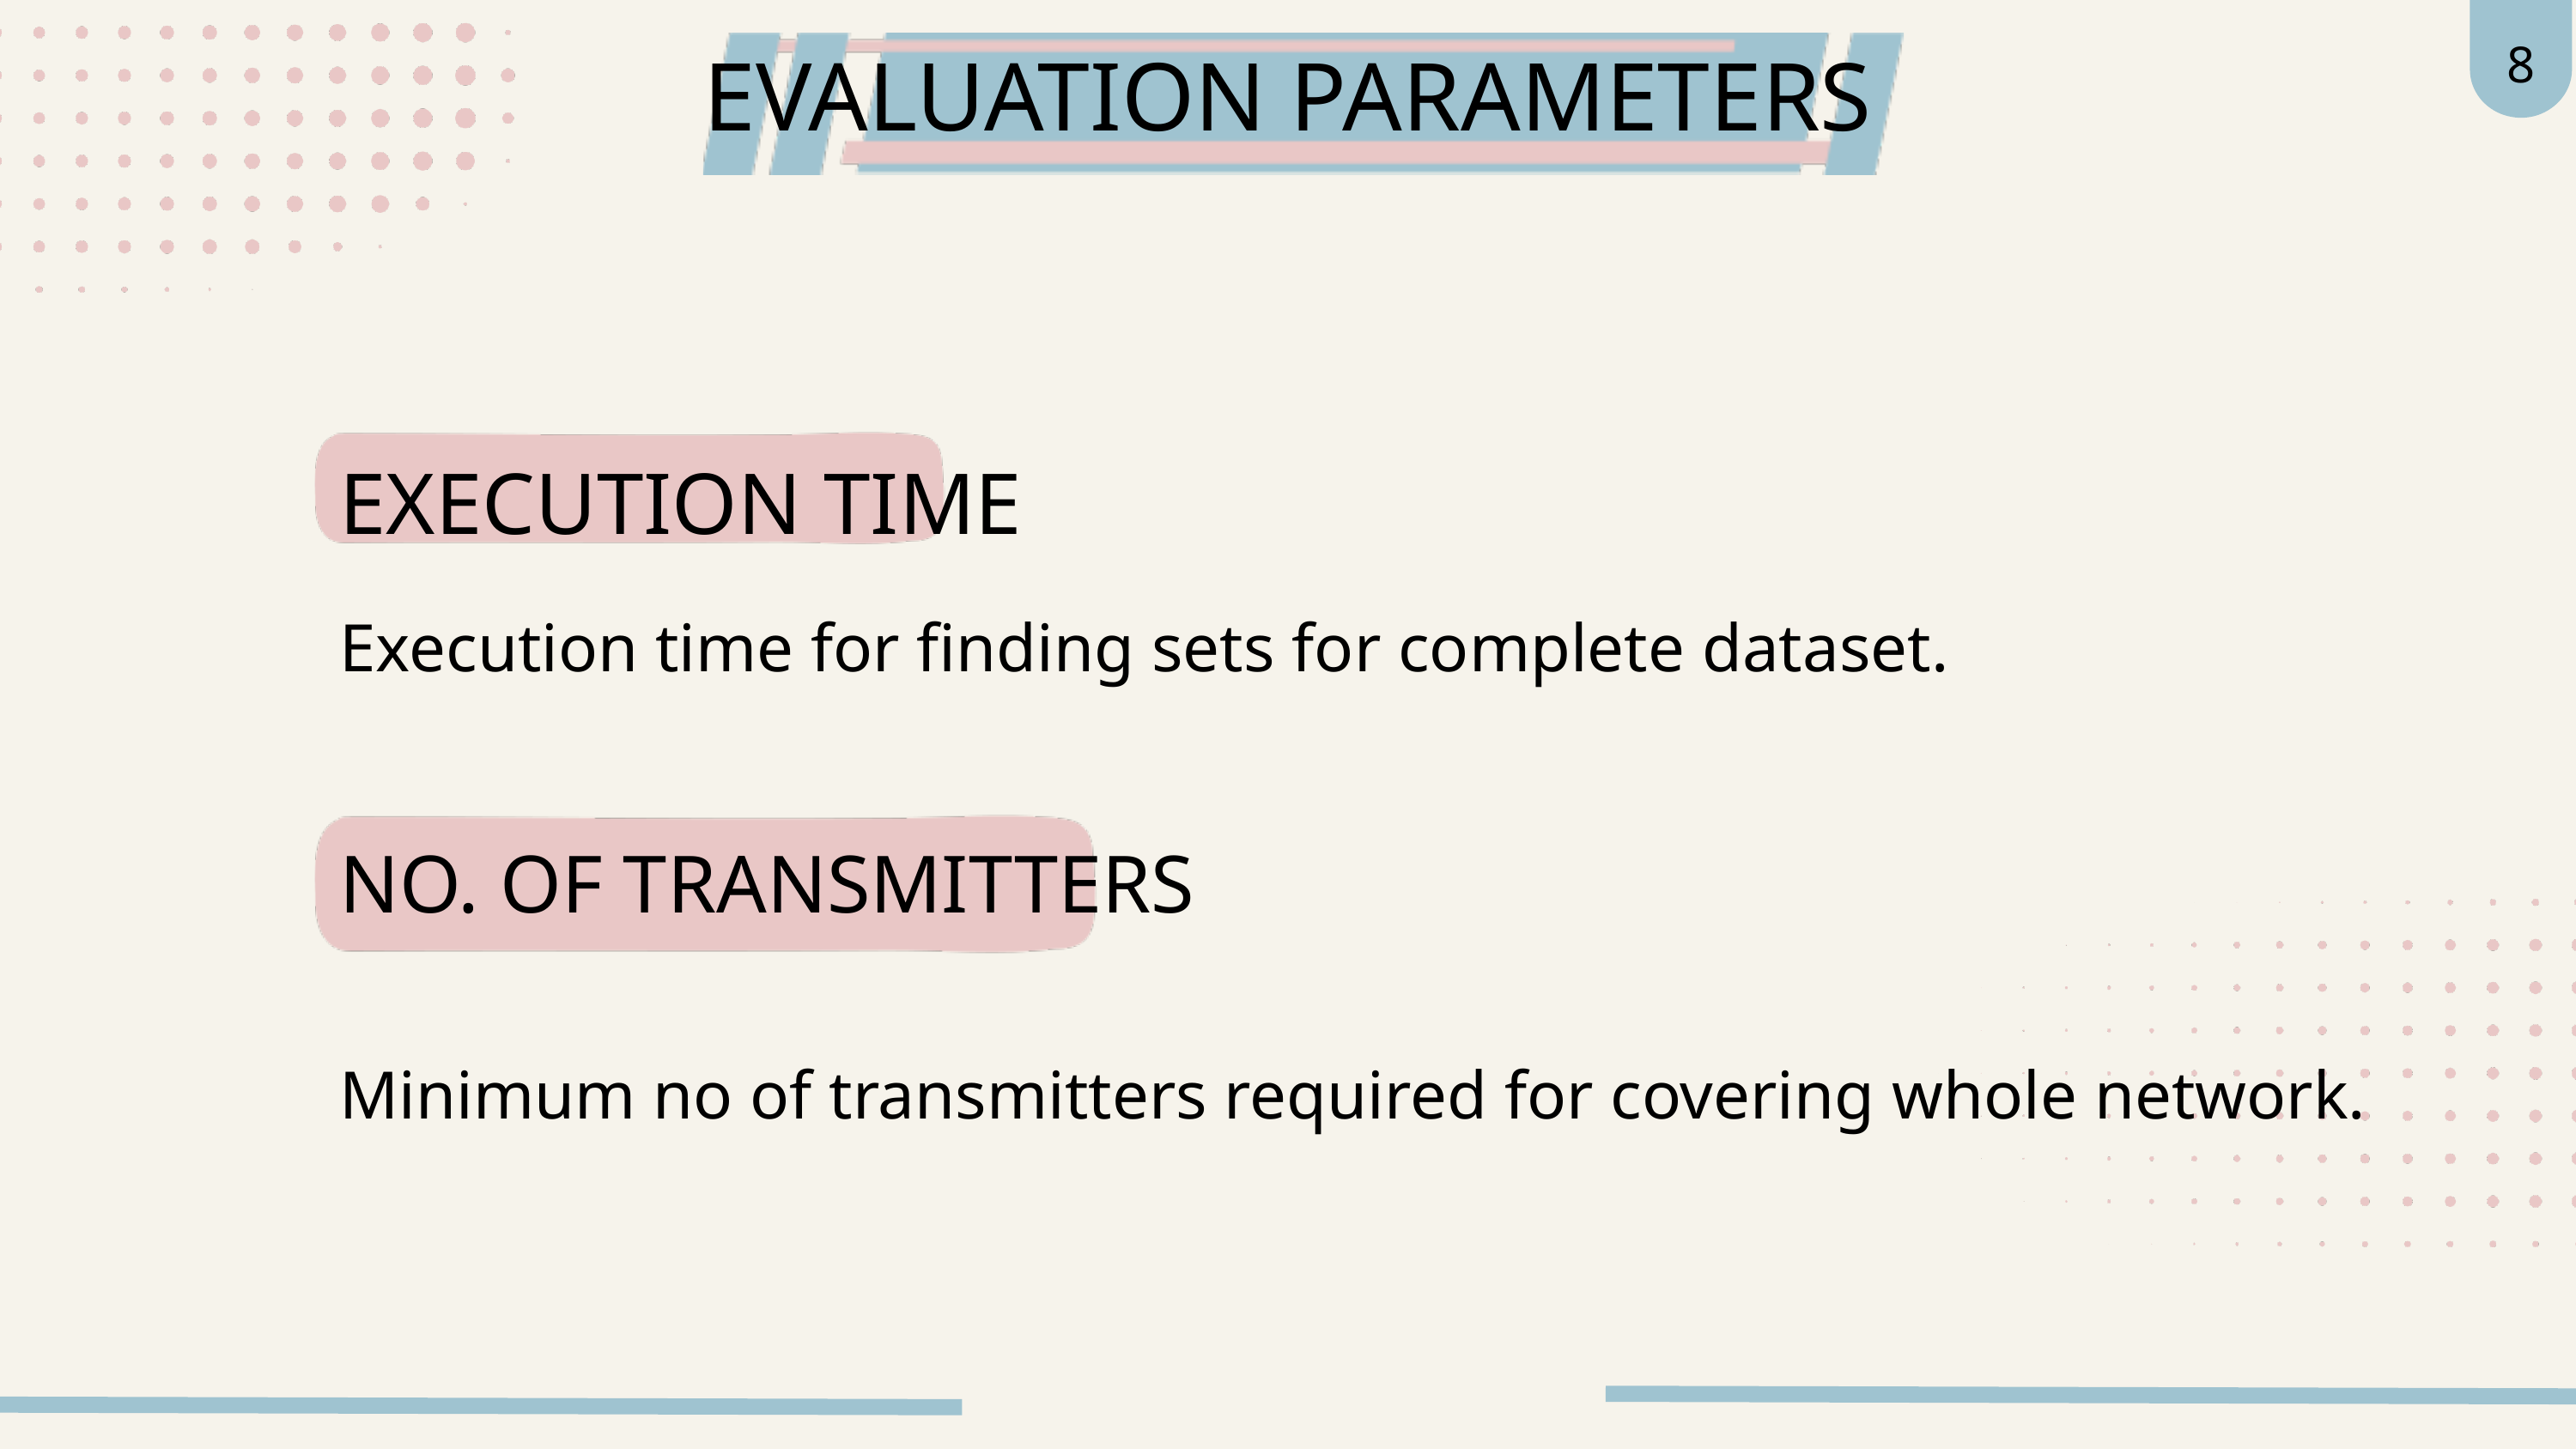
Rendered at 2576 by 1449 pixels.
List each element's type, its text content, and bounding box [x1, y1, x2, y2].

text_box Execution time for finding sets for complete dataset. [339, 593, 2432, 685]
text_box EVALUATION PARAMETERS [702, 18, 1874, 149]
text_box NO. OF TRANSMITTERS [339, 818, 1324, 929]
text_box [2465, 0, 2576, 118]
text_box EXECUTION TIME [339, 433, 1400, 552]
text_box [314, 431, 946, 547]
text_box [702, 33, 1905, 175]
text_box [1938, 898, 2576, 1247]
text_box [314, 814, 1098, 956]
text_box [0, 0, 516, 293]
text_box Minimum no of transmitters required for covering whole network. [339, 1040, 2432, 1132]
